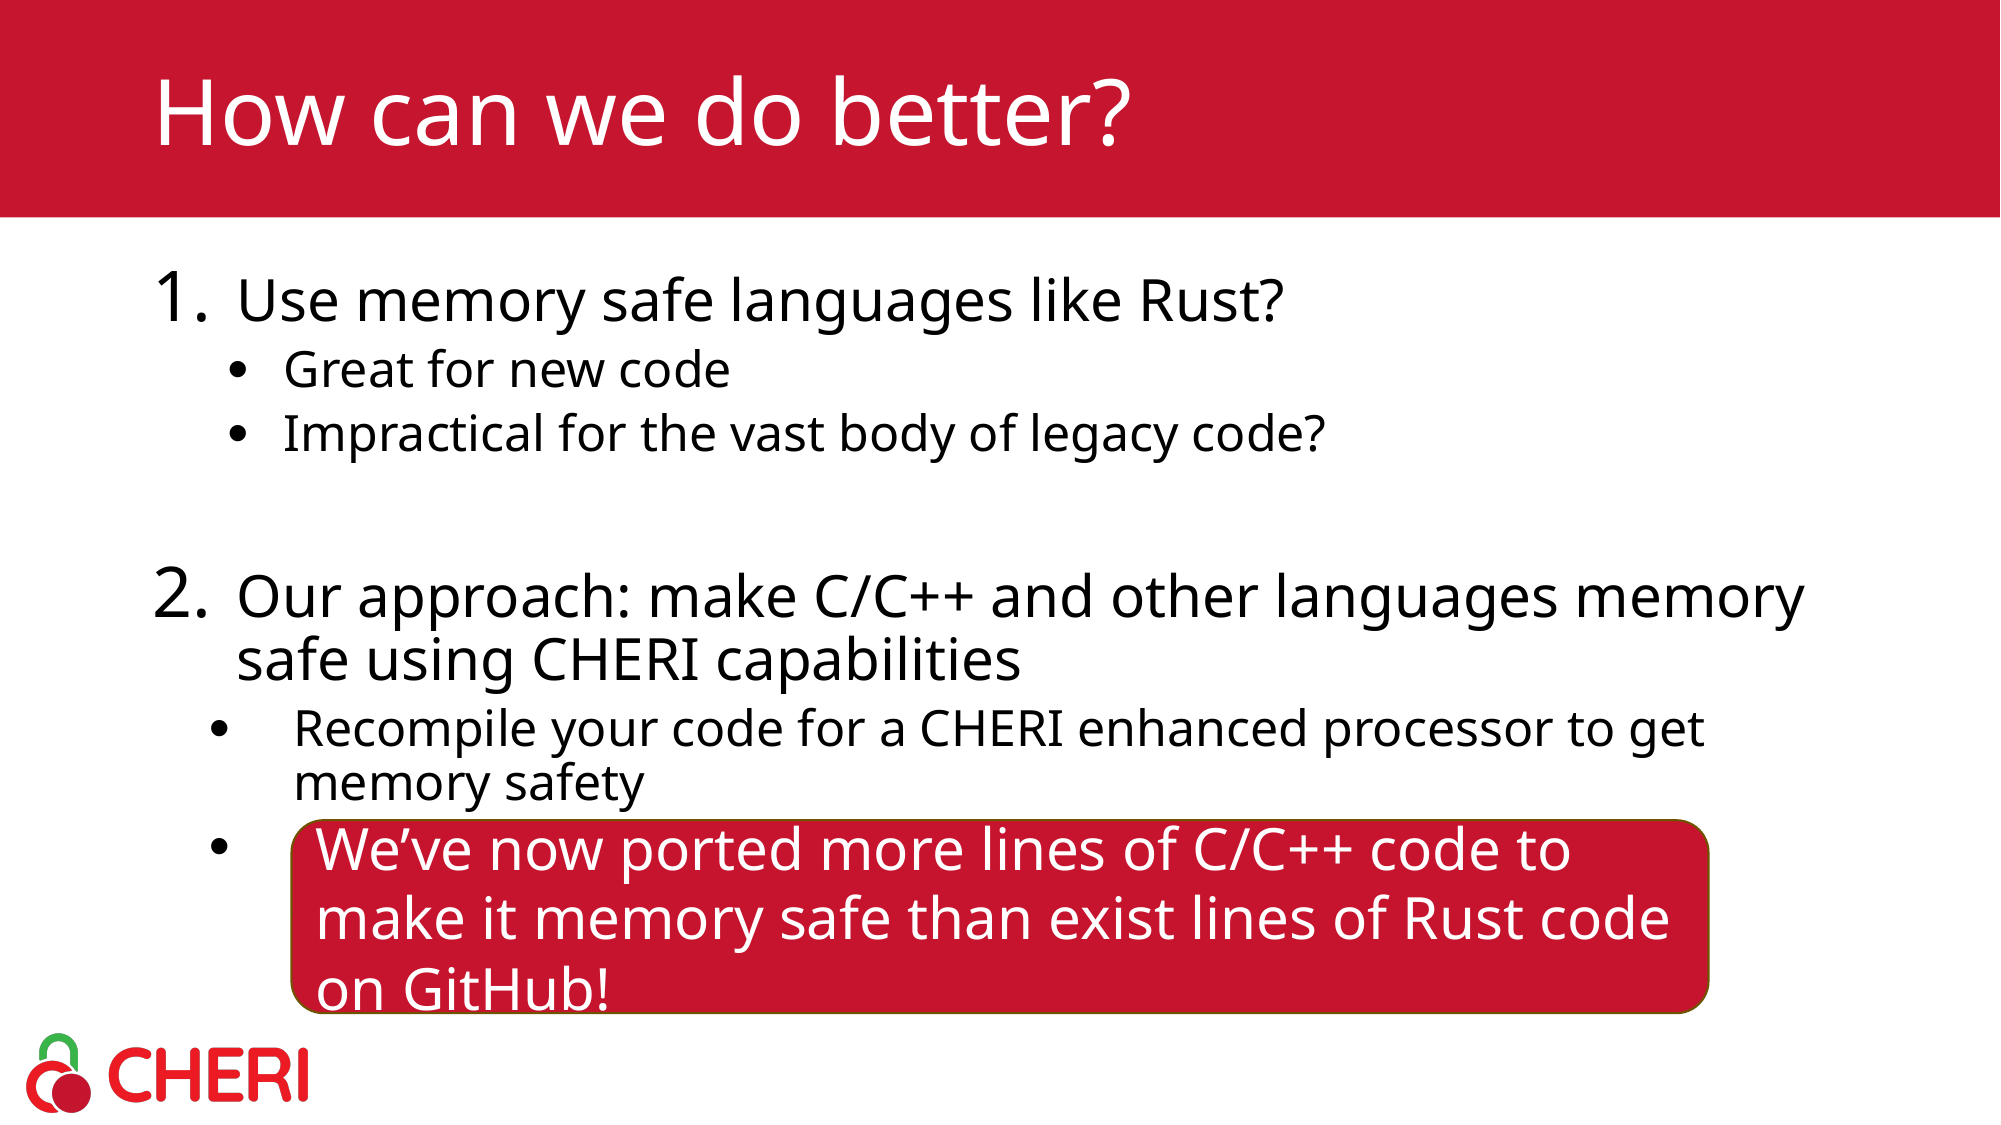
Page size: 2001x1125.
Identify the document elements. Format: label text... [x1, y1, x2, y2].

text_box We’ve now ported more lines of C/C++ code to make it memory safe than exist lines of Rust code on GitHub! [290, 819, 1710, 1015]
picture [0, 1016, 334, 1125]
list Use memory safe languages like Rust? Great for new code Impractical for the vast body of legacy code? Our approach: make C/C++ and other languages memory safe using CHERI capabilities Recompile your code for a CHERI enhanced processor to get memory safety Can also make unsafe Rust much safer! [137, 263, 1863, 1014]
title How can we do better? [137, 53, 1863, 179]
